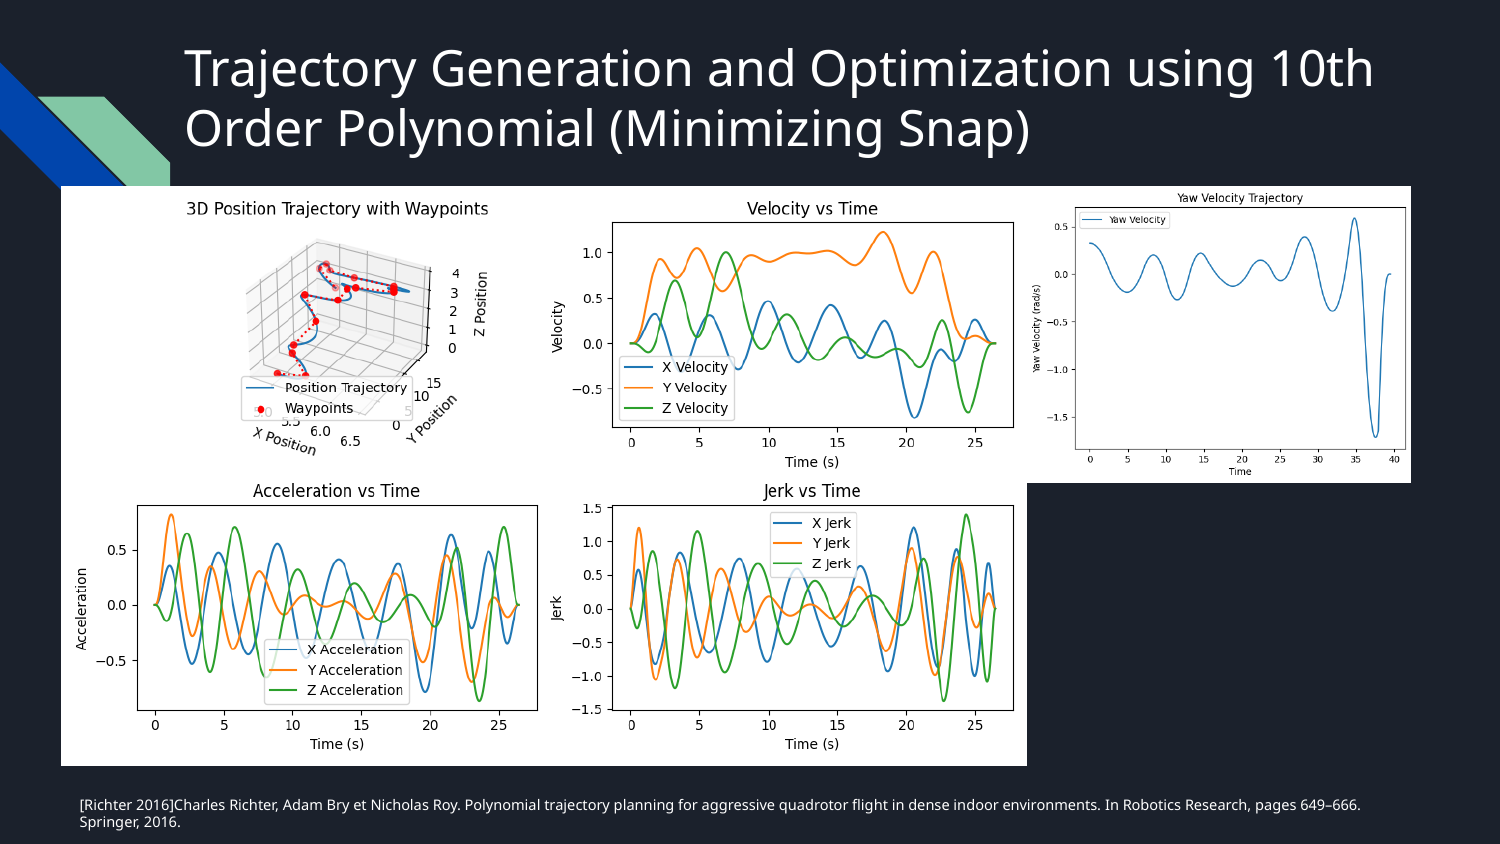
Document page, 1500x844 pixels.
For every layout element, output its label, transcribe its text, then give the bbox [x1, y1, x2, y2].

title Trajectory Generation and Optimization using 10th Order Polynomial (Minimizing Snap) [169, 21, 1427, 172]
picture [60, 186, 1411, 766]
text_box [Richter 2016]Charles Richter, Adam Bry et Nicholas Roy. Polynomial trajectory planning for aggressive quadrotor flight in dense indoor environments. In Robotics Research, pages 649–666. Springer, 2016. [64, 780, 1422, 820]
